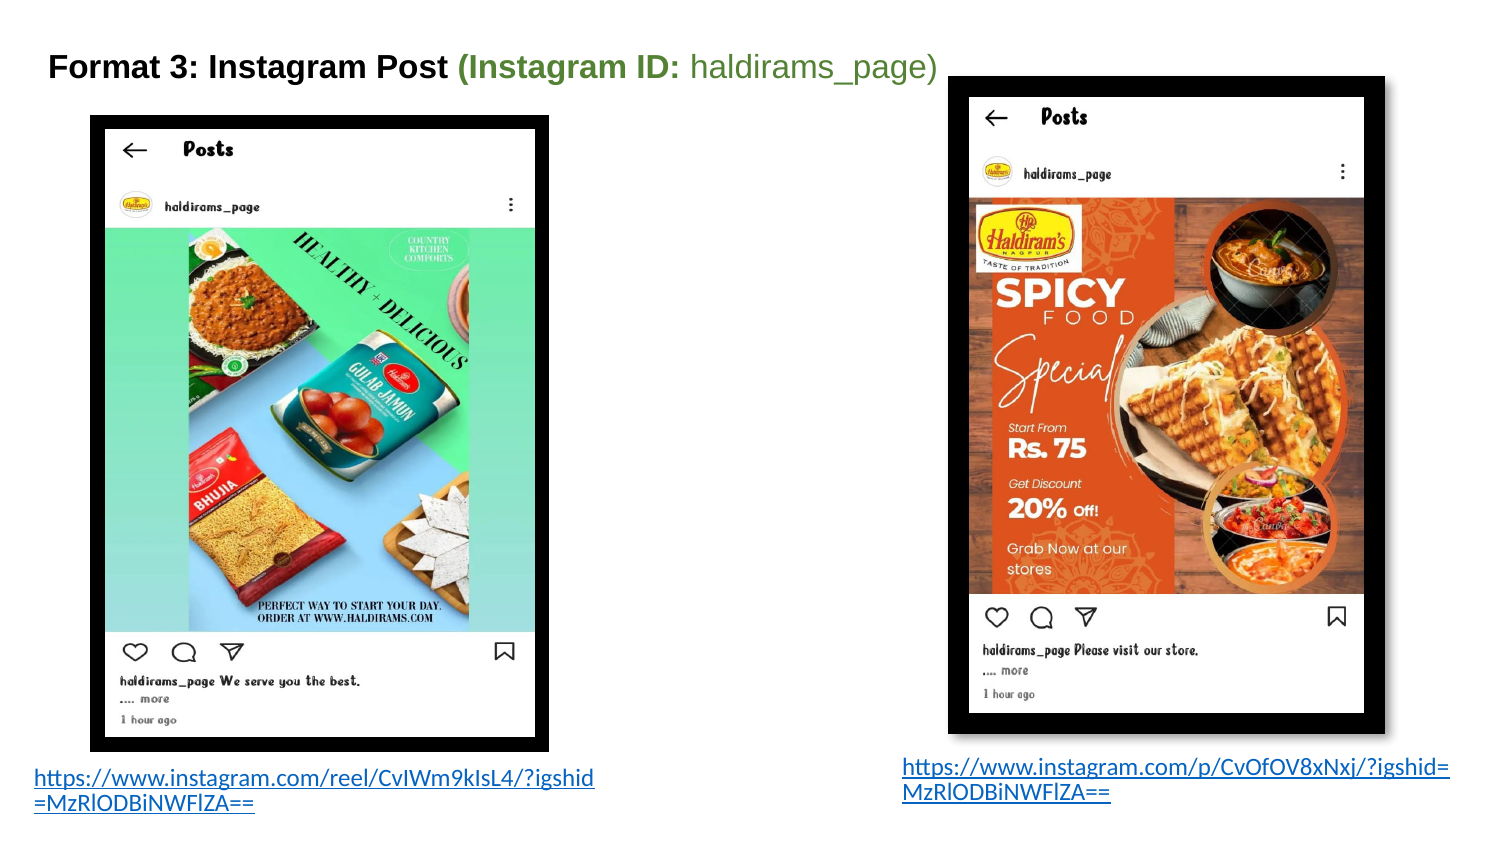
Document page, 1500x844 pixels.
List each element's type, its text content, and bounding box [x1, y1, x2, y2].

text_box https://www.instagram.com/reel/CvIWm9kIsL4/?igshid=MzRlODBiNWFlZA== [18, 753, 611, 799]
picture [104, 129, 535, 738]
text_box https://www.instagram.com/p/CvOfOV8xNxj/?igshid=MzRlODBiNWFlZA== [887, 743, 1468, 788]
text_box Format 3: Instagram Post (Instagram ID: haldirams_page) [33, 37, 954, 93]
picture [968, 96, 1365, 714]
